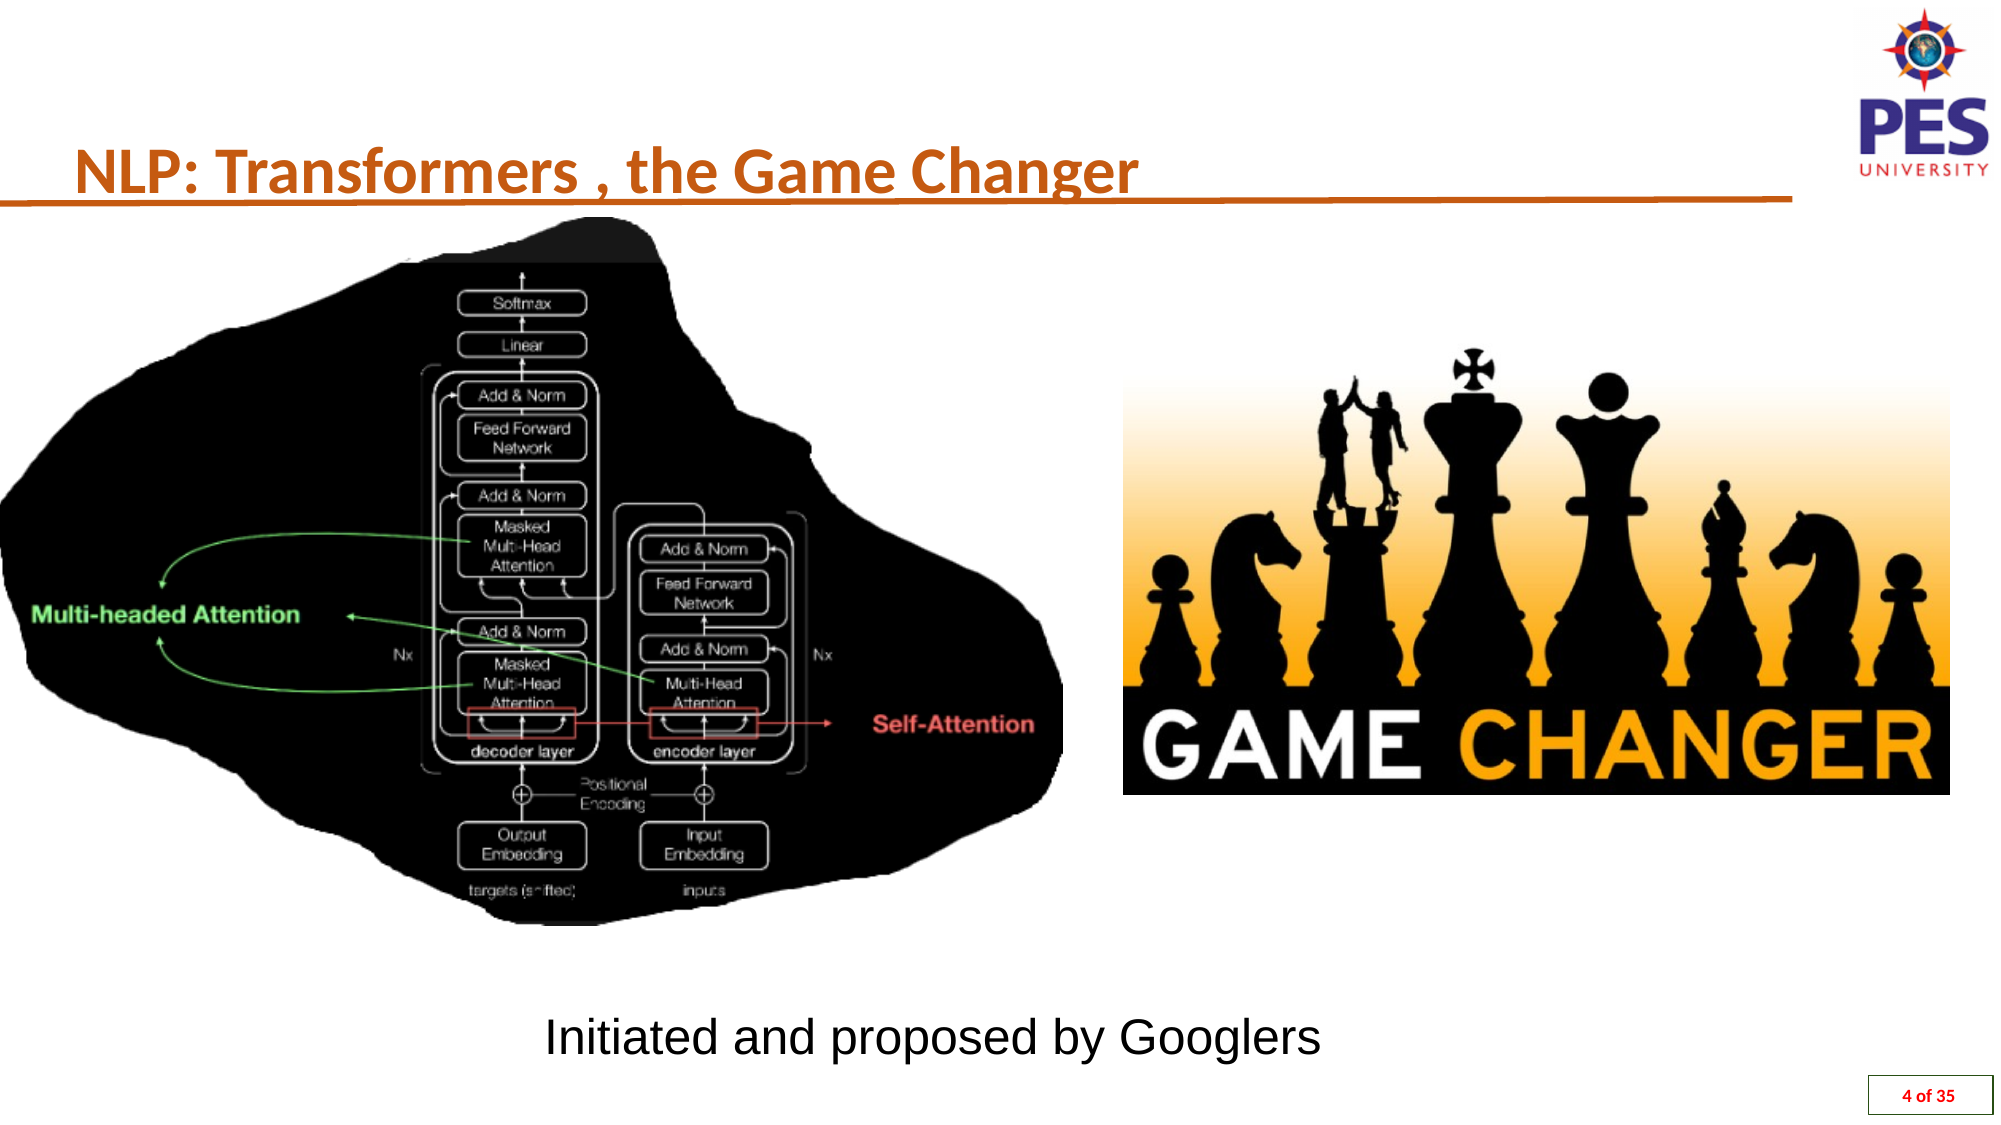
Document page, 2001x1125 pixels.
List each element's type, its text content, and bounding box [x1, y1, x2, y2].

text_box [0, 198, 1793, 204]
text_box Initiated and proposed by Googlers [529, 997, 1539, 1072]
picture [1123, 329, 1953, 795]
text_box NLP: Transformers , the Game Changer [59, 119, 1923, 211]
picture [1853, 7, 1994, 181]
picture [0, 217, 1063, 926]
